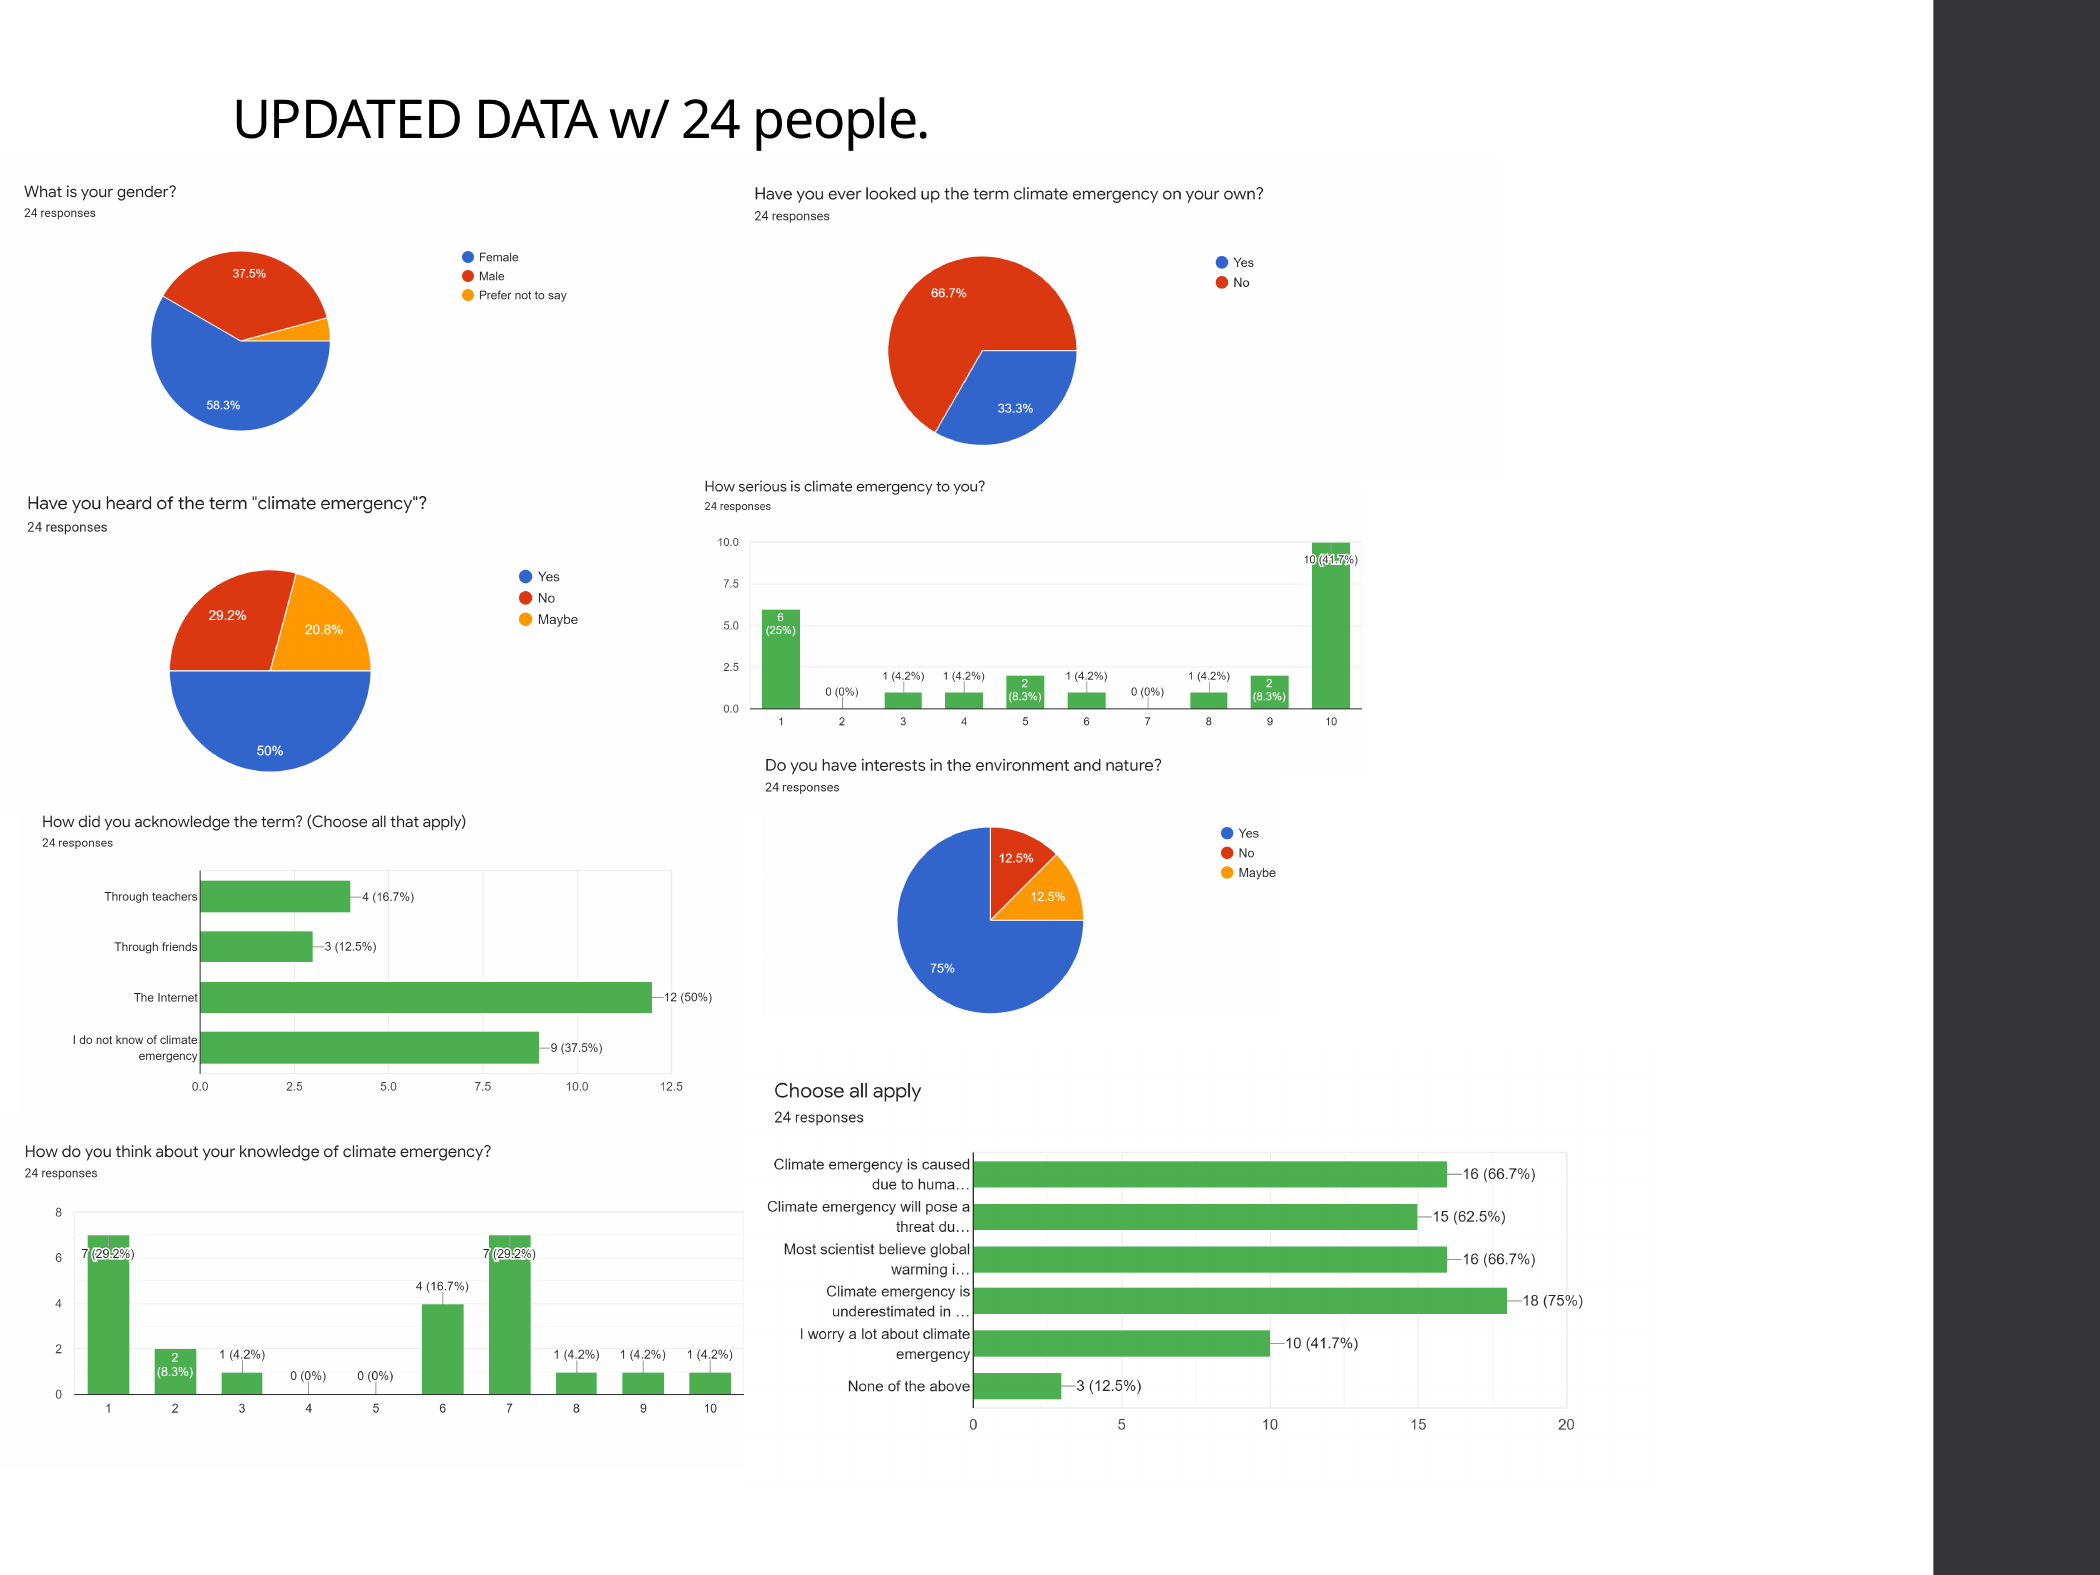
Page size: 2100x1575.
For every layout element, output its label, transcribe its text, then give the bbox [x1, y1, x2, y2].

picture [0, 157, 1658, 1483]
title UPDATED DATA w/ 24 people. [217, 83, 1887, 158]
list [0, 156, 724, 459]
